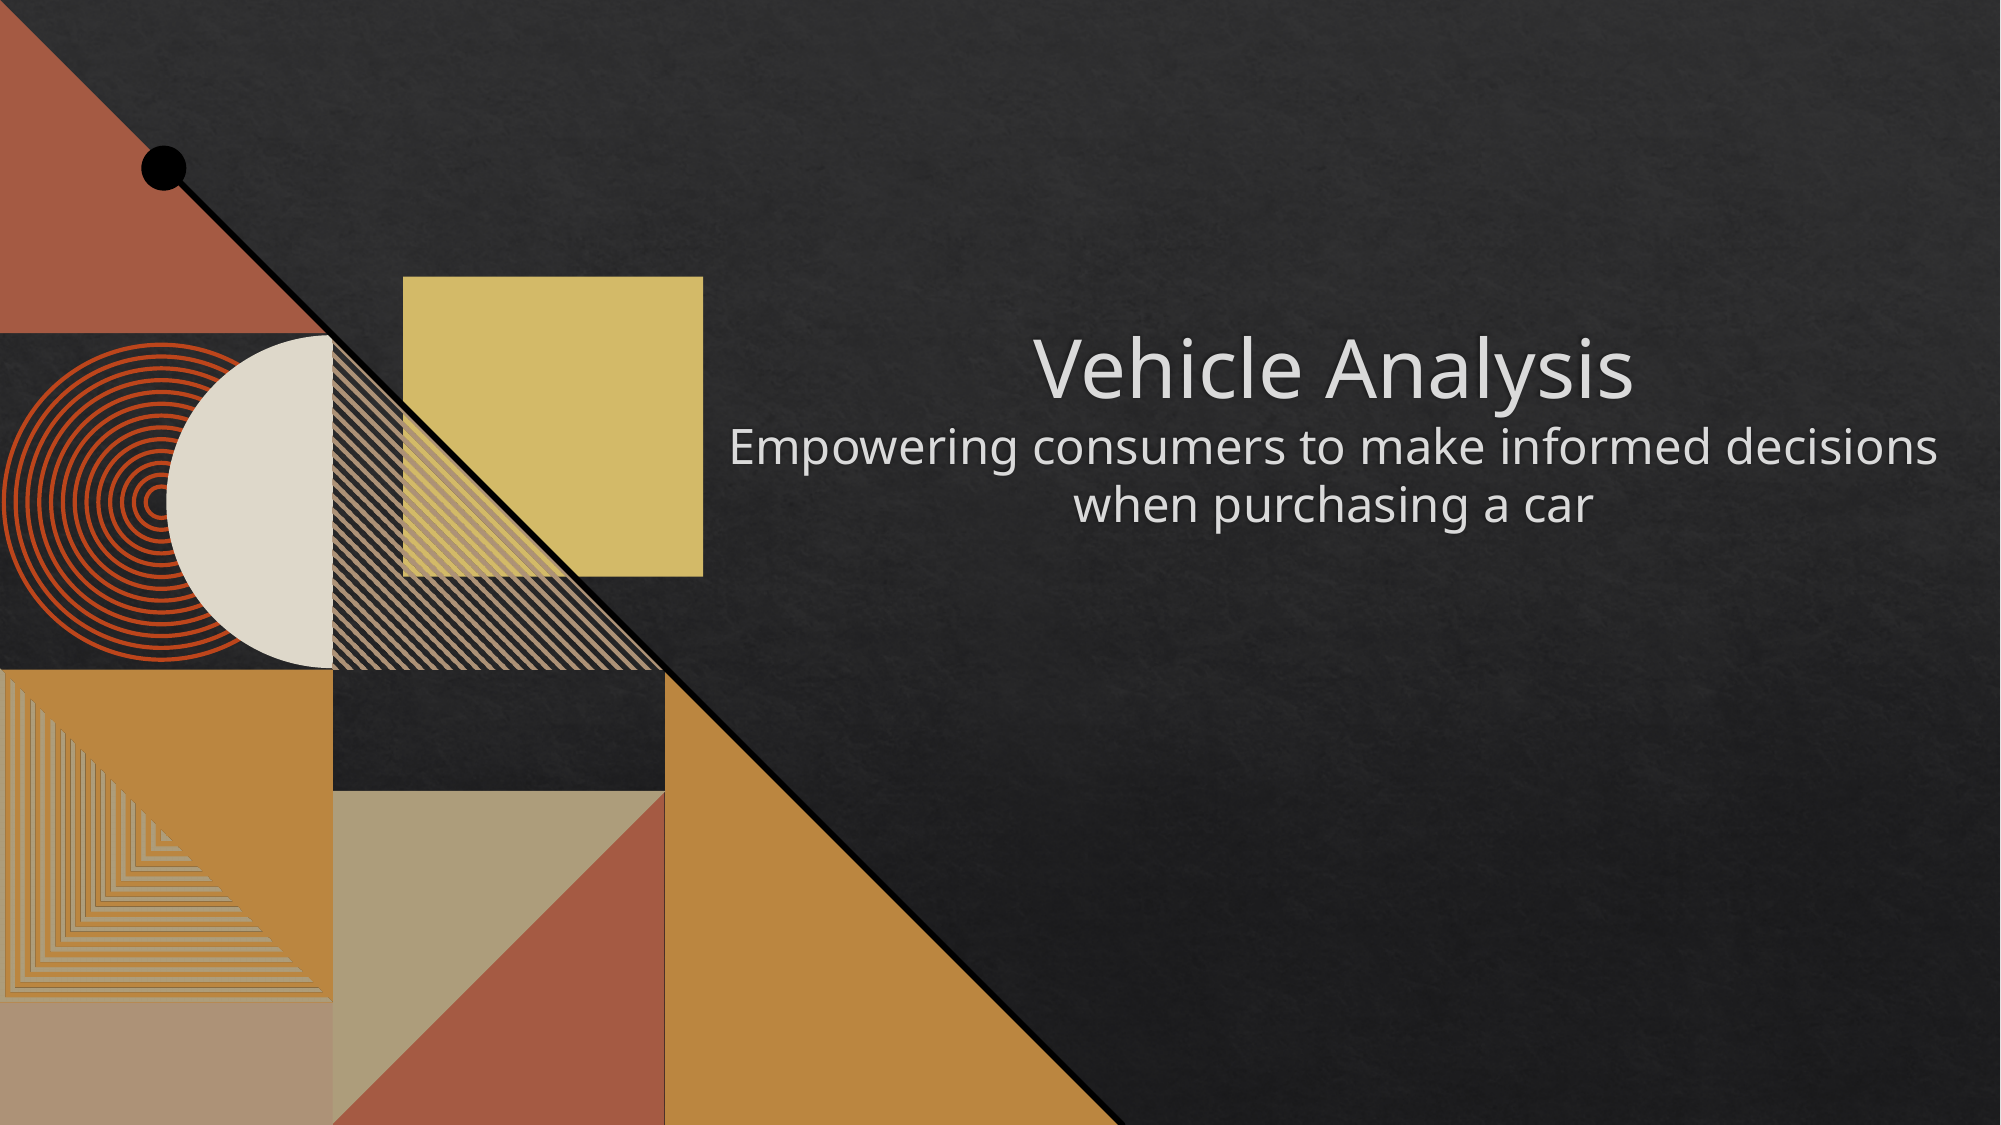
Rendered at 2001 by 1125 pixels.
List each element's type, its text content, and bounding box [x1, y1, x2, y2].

picture [339, 336, 666, 663]
title Vehicle Analysis Empowering consumers to make informed decisions when purchasing a car [668, 308, 2000, 542]
picture [0, 340, 662, 1002]
